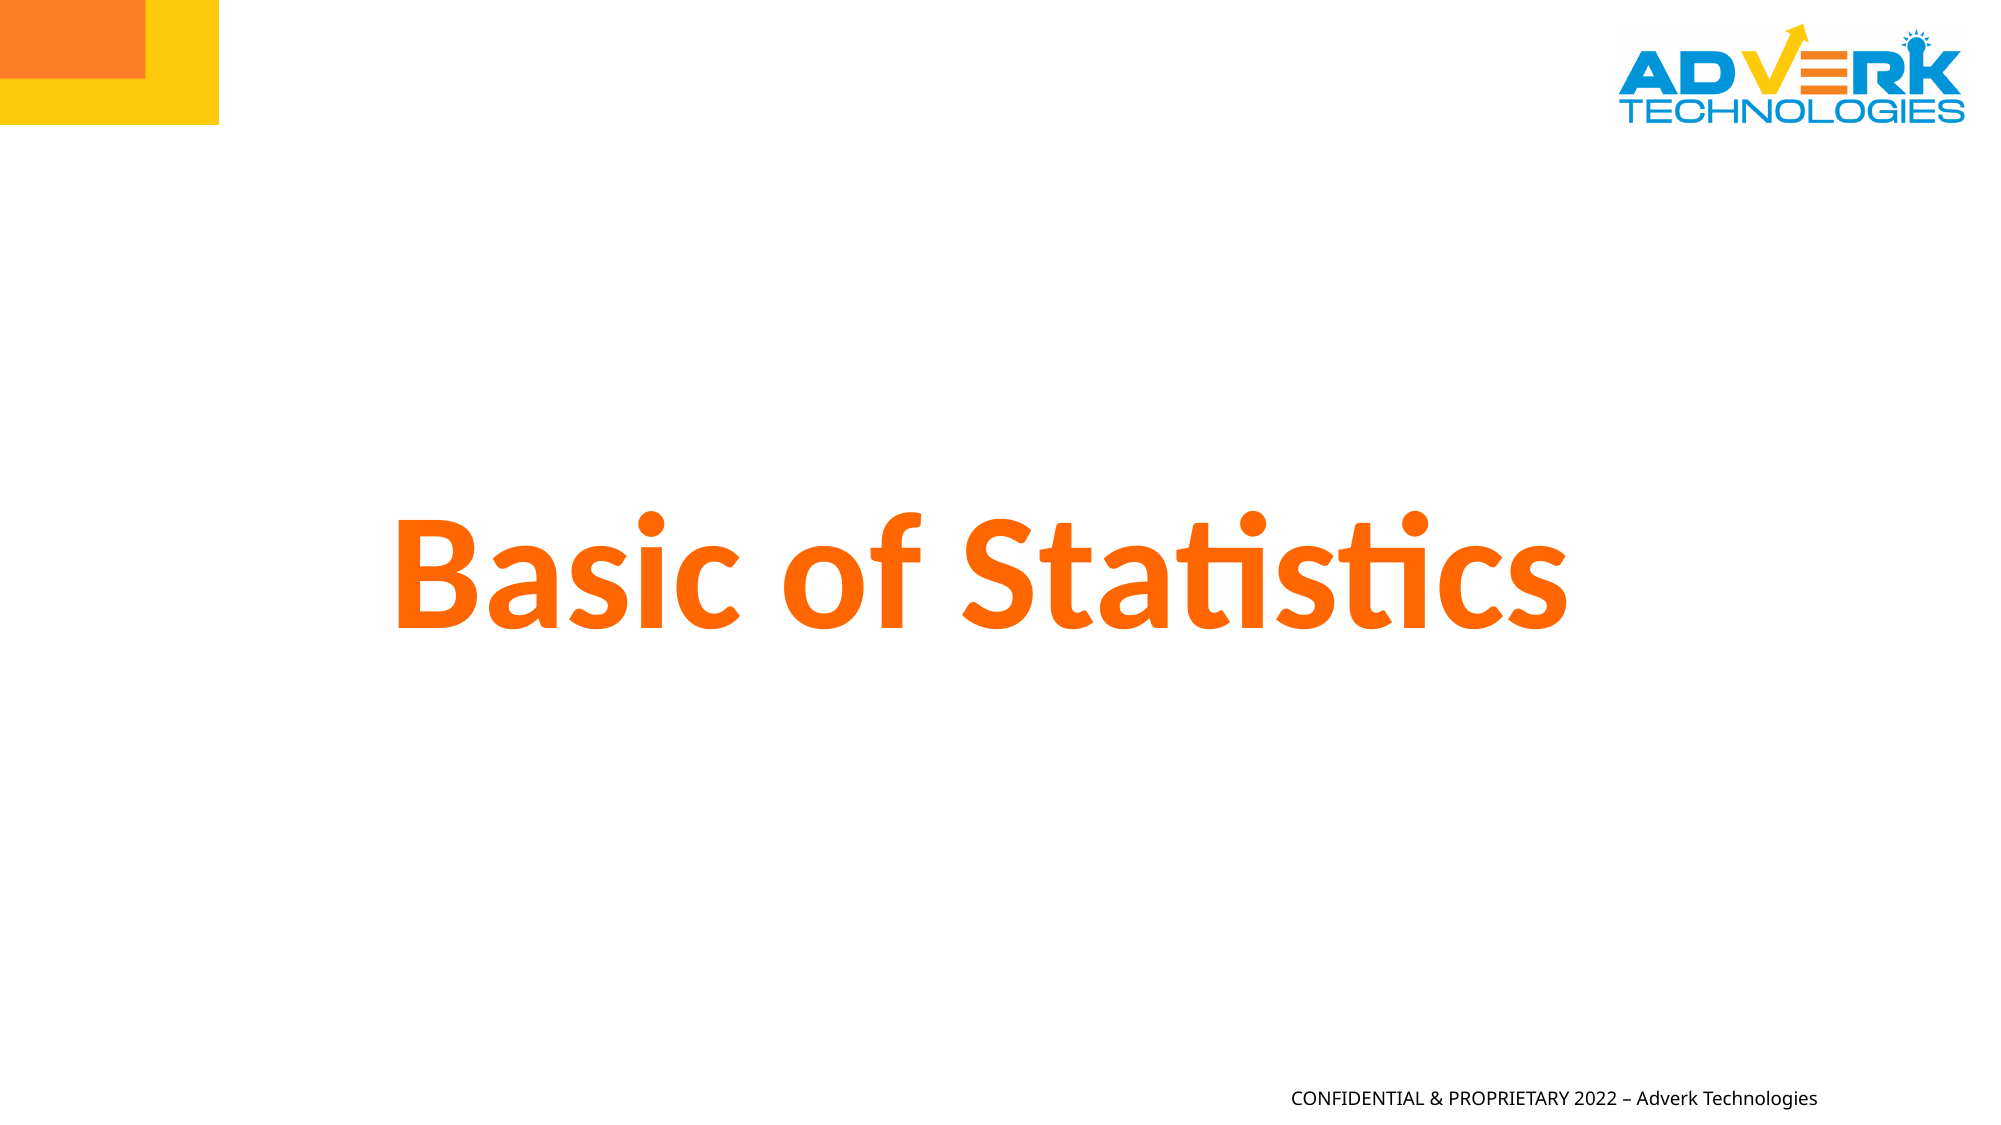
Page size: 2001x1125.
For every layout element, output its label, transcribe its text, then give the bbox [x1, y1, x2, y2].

text_box Basic of Statistics [374, 453, 1626, 669]
text_box CONFIDENTIAL & PROPRIETARY 2022 – Adverk Technologies [1249, 1080, 1859, 1116]
picture [1618, 22, 1967, 125]
picture [0, 0, 219, 125]
